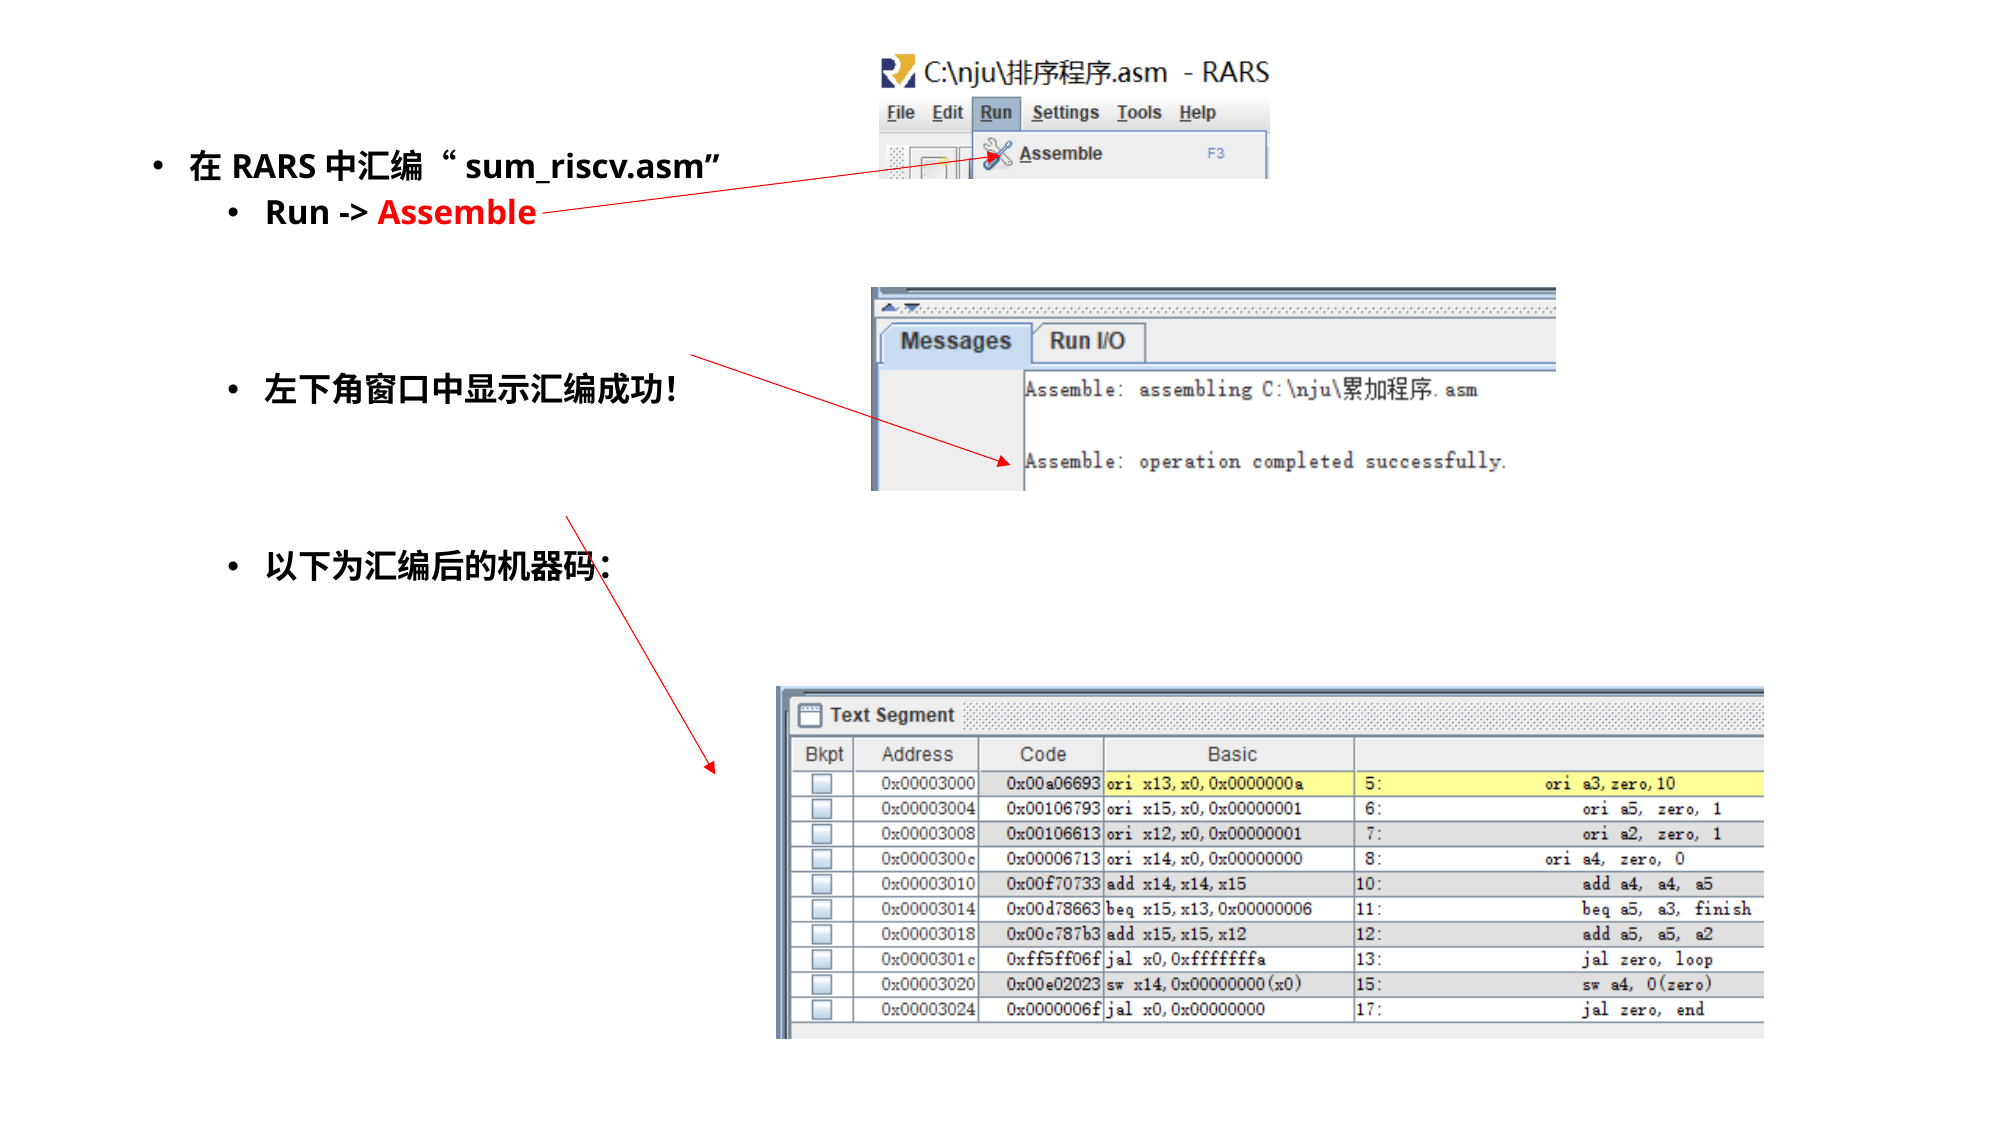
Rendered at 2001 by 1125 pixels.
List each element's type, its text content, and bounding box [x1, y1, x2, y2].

picture [776, 686, 1764, 1039]
list 在RARS中汇编“sum_riscv.asm” Run -> Assemble 左下角窗口中显示汇编成功！ 以下为汇编后的机器码： [137, 141, 1863, 856]
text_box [542, 155, 1000, 214]
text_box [565, 515, 716, 775]
picture [879, 47, 1270, 179]
picture [871, 287, 1556, 491]
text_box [690, 354, 1011, 466]
